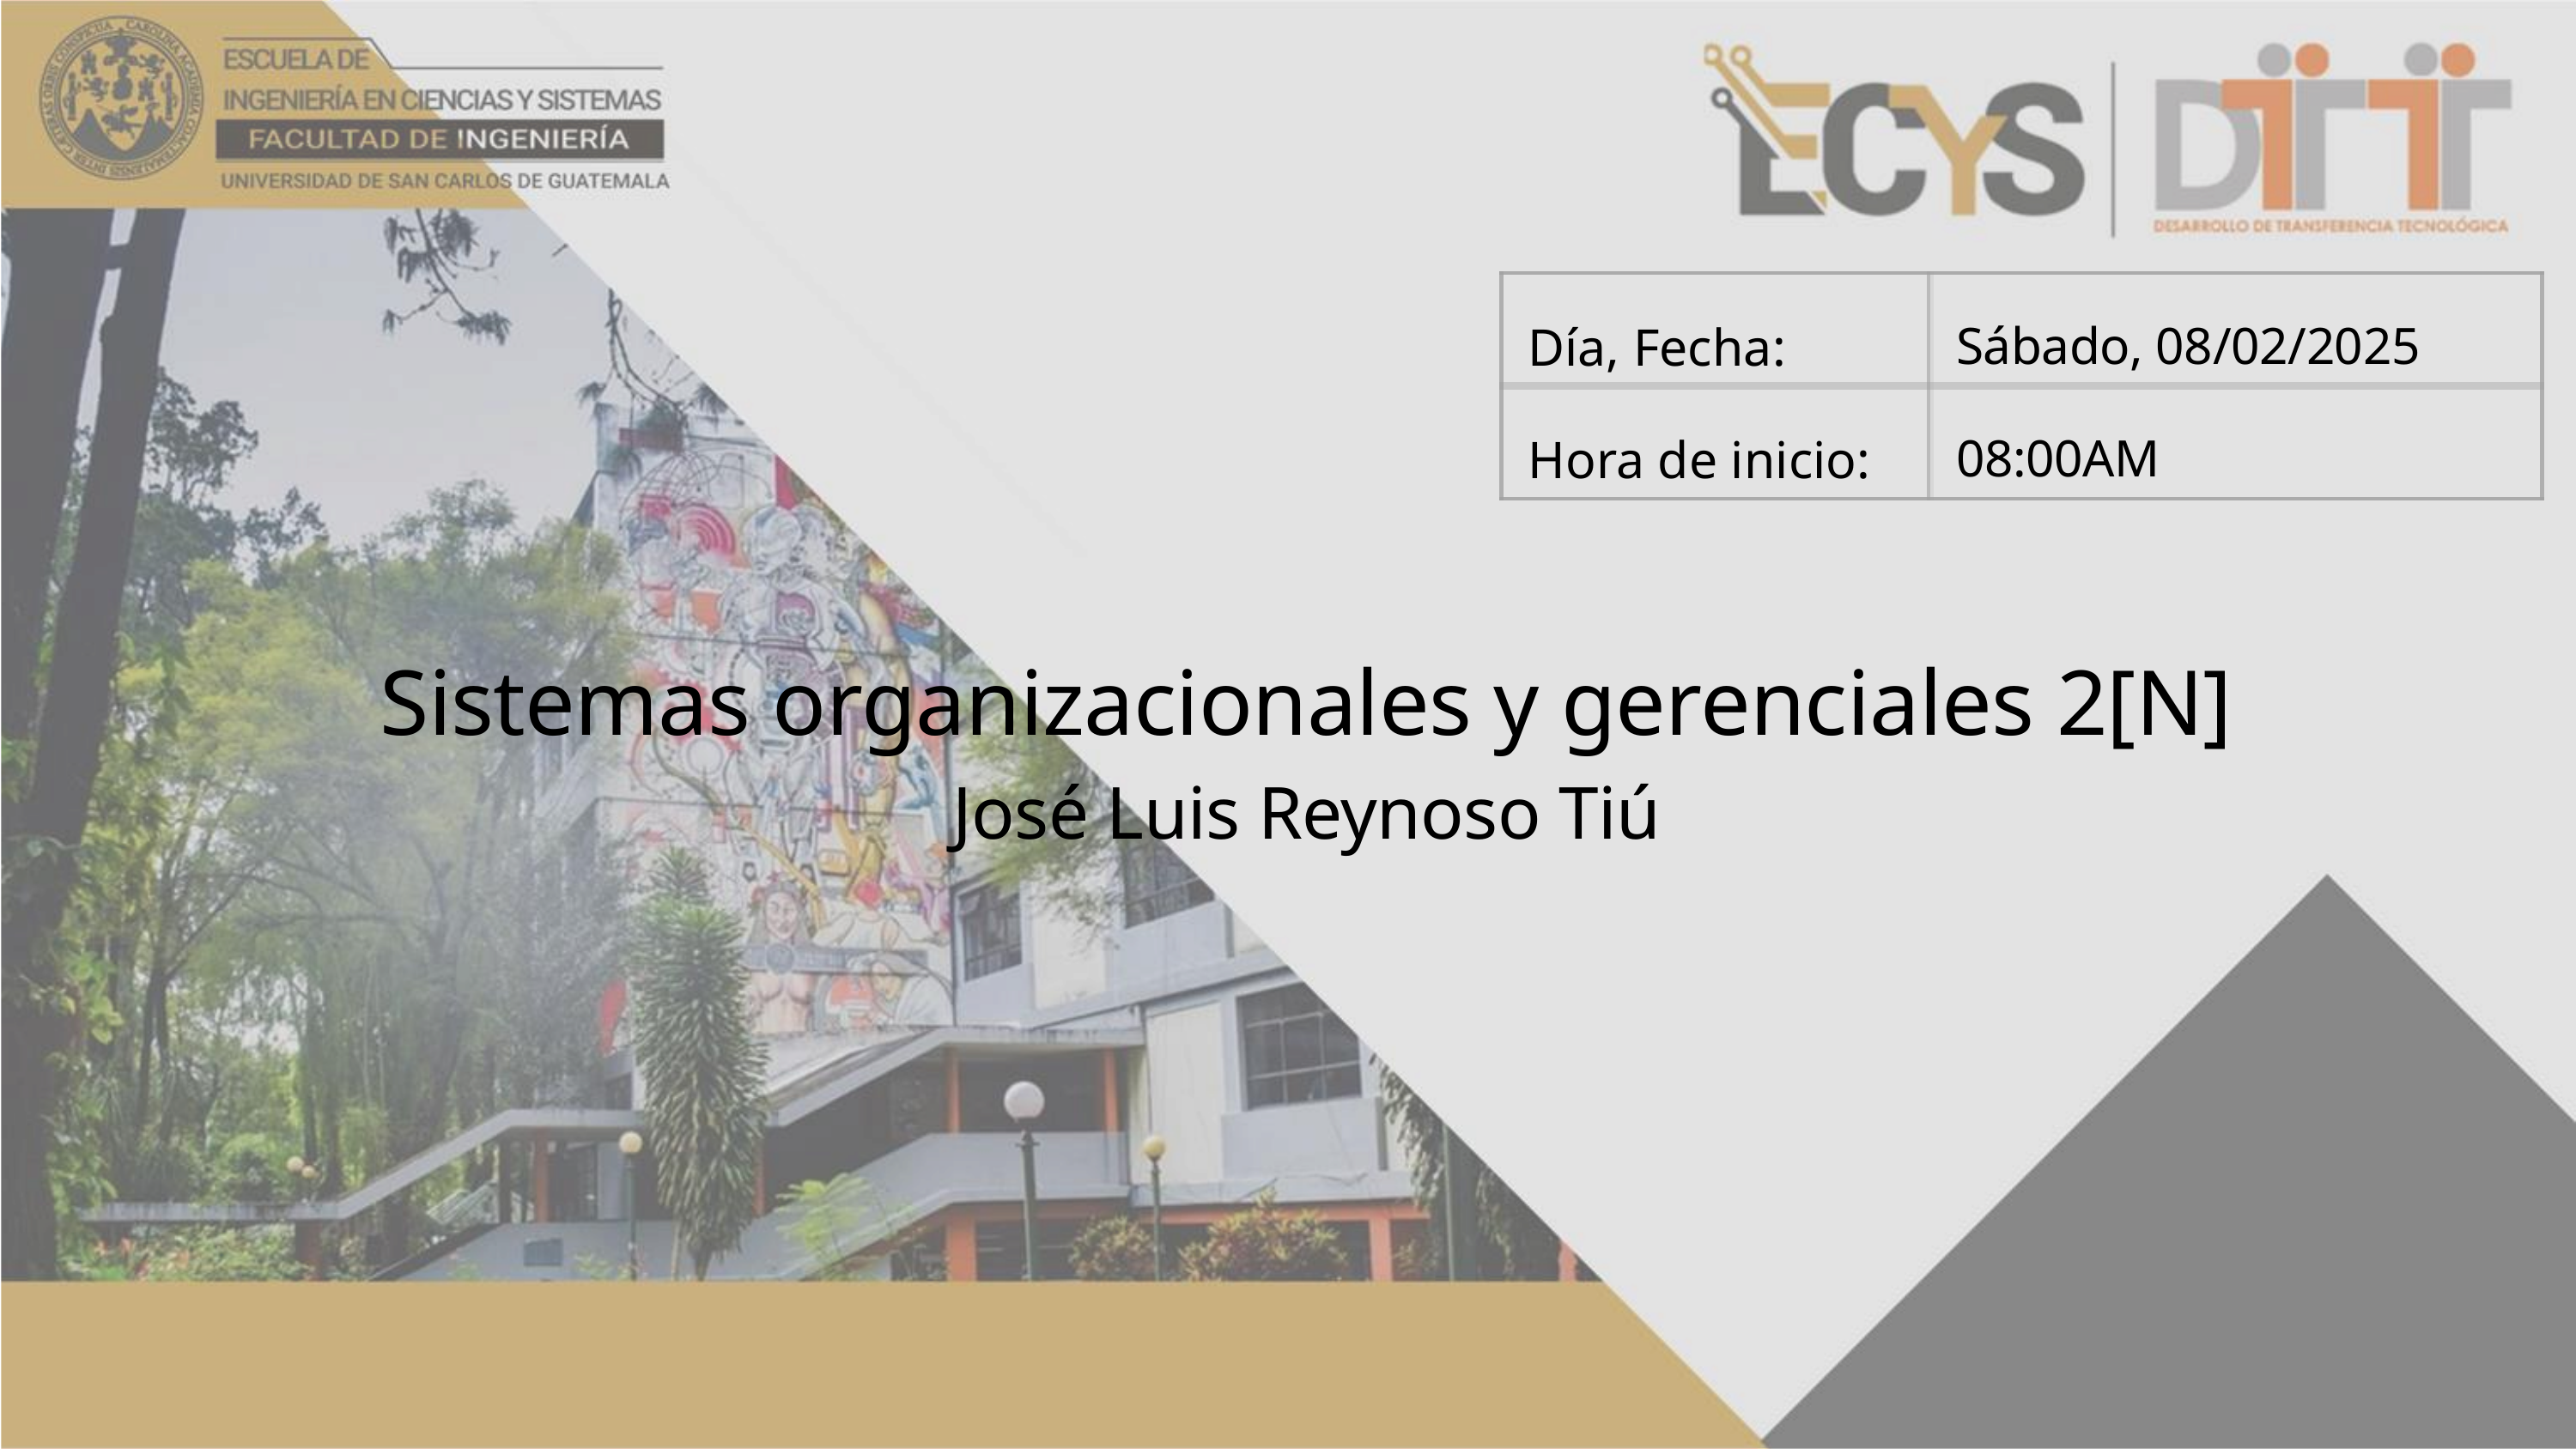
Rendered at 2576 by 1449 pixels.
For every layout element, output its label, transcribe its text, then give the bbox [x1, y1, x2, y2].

text_box Sábado, 08/02/2025 08:00AM [1956, 262, 2446, 488]
text_box Día, Fecha: Hora de inicio: [1528, 264, 1888, 489]
text_box [1, 0, 2576, 1449]
text_box [1482, 254, 2563, 518]
text_box Sistemas organizacionales y gerenciales 2[N] José Luis Reynoso Tiú [373, 627, 2241, 854]
